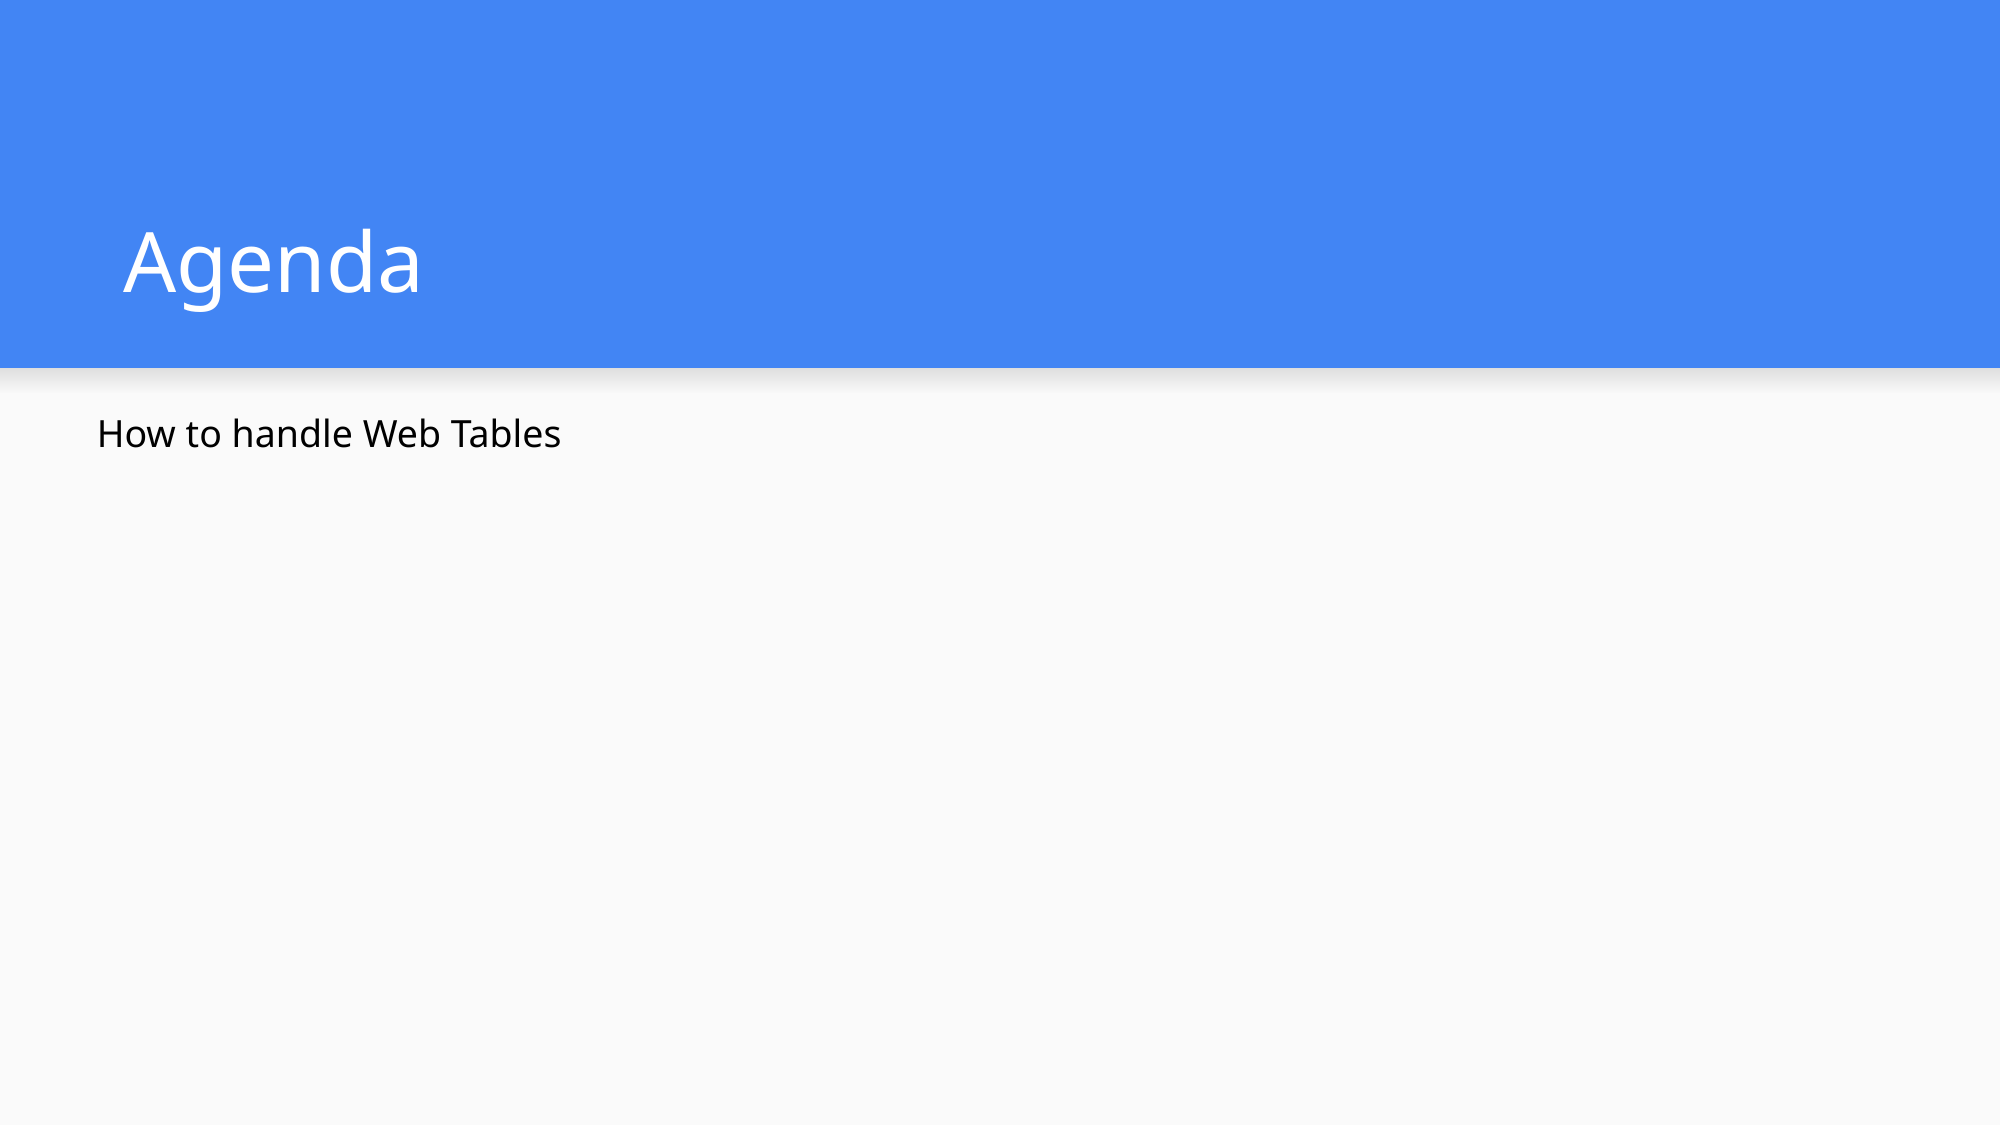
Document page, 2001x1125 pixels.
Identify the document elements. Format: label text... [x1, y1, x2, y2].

title Agenda [103, 161, 1902, 330]
list How to handle Web Tables [76, 383, 1509, 1102]
